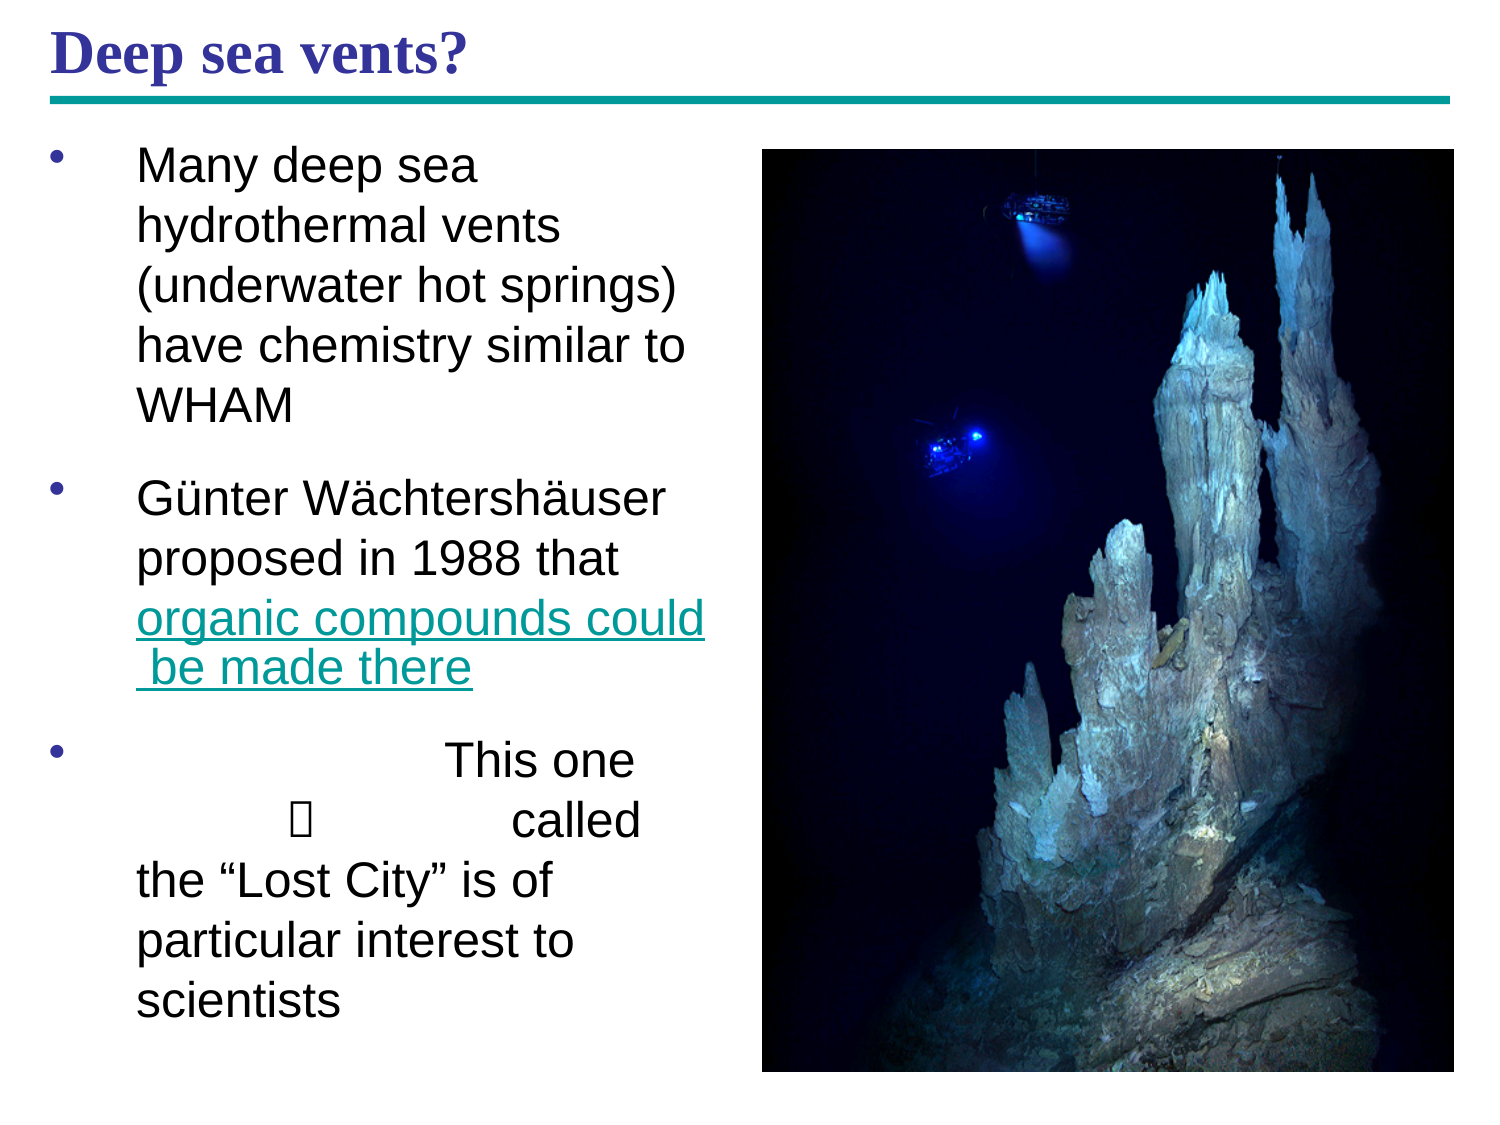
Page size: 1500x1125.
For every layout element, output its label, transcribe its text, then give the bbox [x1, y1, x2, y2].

list Many deep sea hydrothermal vents (underwater hot springs) have chemistry similar to WHAM Günter Wächtershäuser proposed in 1988 that organic compounds could be made there This one  called the “Lost City” is of particular interest to scientists [33, 125, 725, 1007]
picture [762, 149, 1455, 1072]
title Deep sea vents? [16, 12, 1500, 96]
